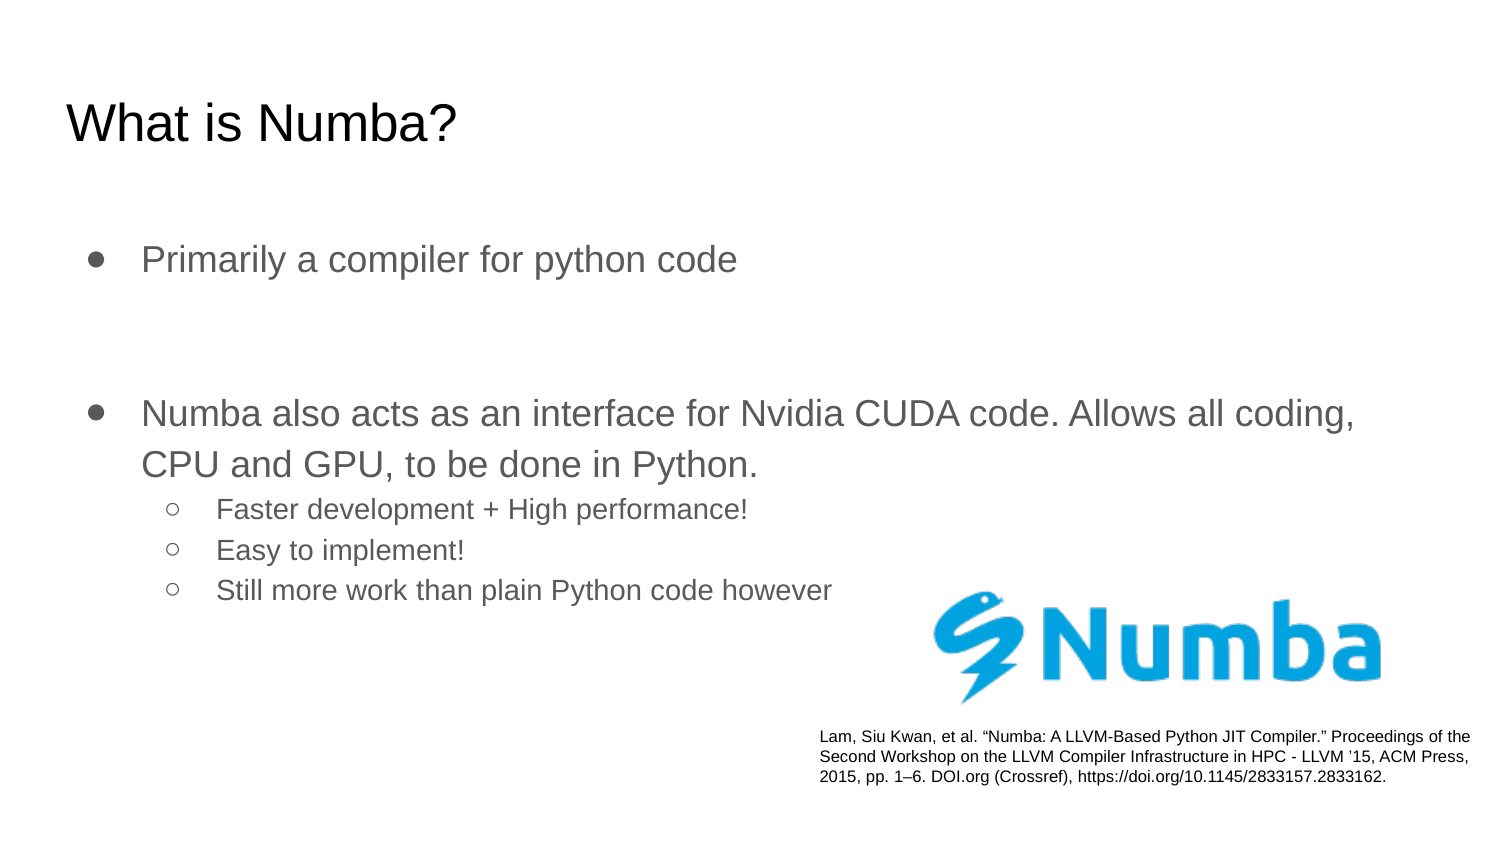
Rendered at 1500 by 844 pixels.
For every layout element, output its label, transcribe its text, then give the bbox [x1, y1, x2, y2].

text_box Lam, Siu Kwan, et al. “Numba: A LLVM-Based Python JIT Compiler.” Proceedings of the Second Workshop on the LLVM Compiler Infrastructure in HPC - LLVM ’15, ACM Press, 2015, pp. 1–6. DOI.org (Crossref), https://doi.org/10.1145/2833157.2833162. [804, 711, 1491, 816]
title What is Numba? [51, 72, 1449, 167]
list Primarily a compiler for python code Numba also acts as an interface for Nvidia CUDA code. Allows all coding, CPU and GPU, to be done in Python. Faster development + High performance! Easy to implement! Still more work than plain Python code however [51, 213, 1449, 665]
picture [920, 585, 1390, 712]
